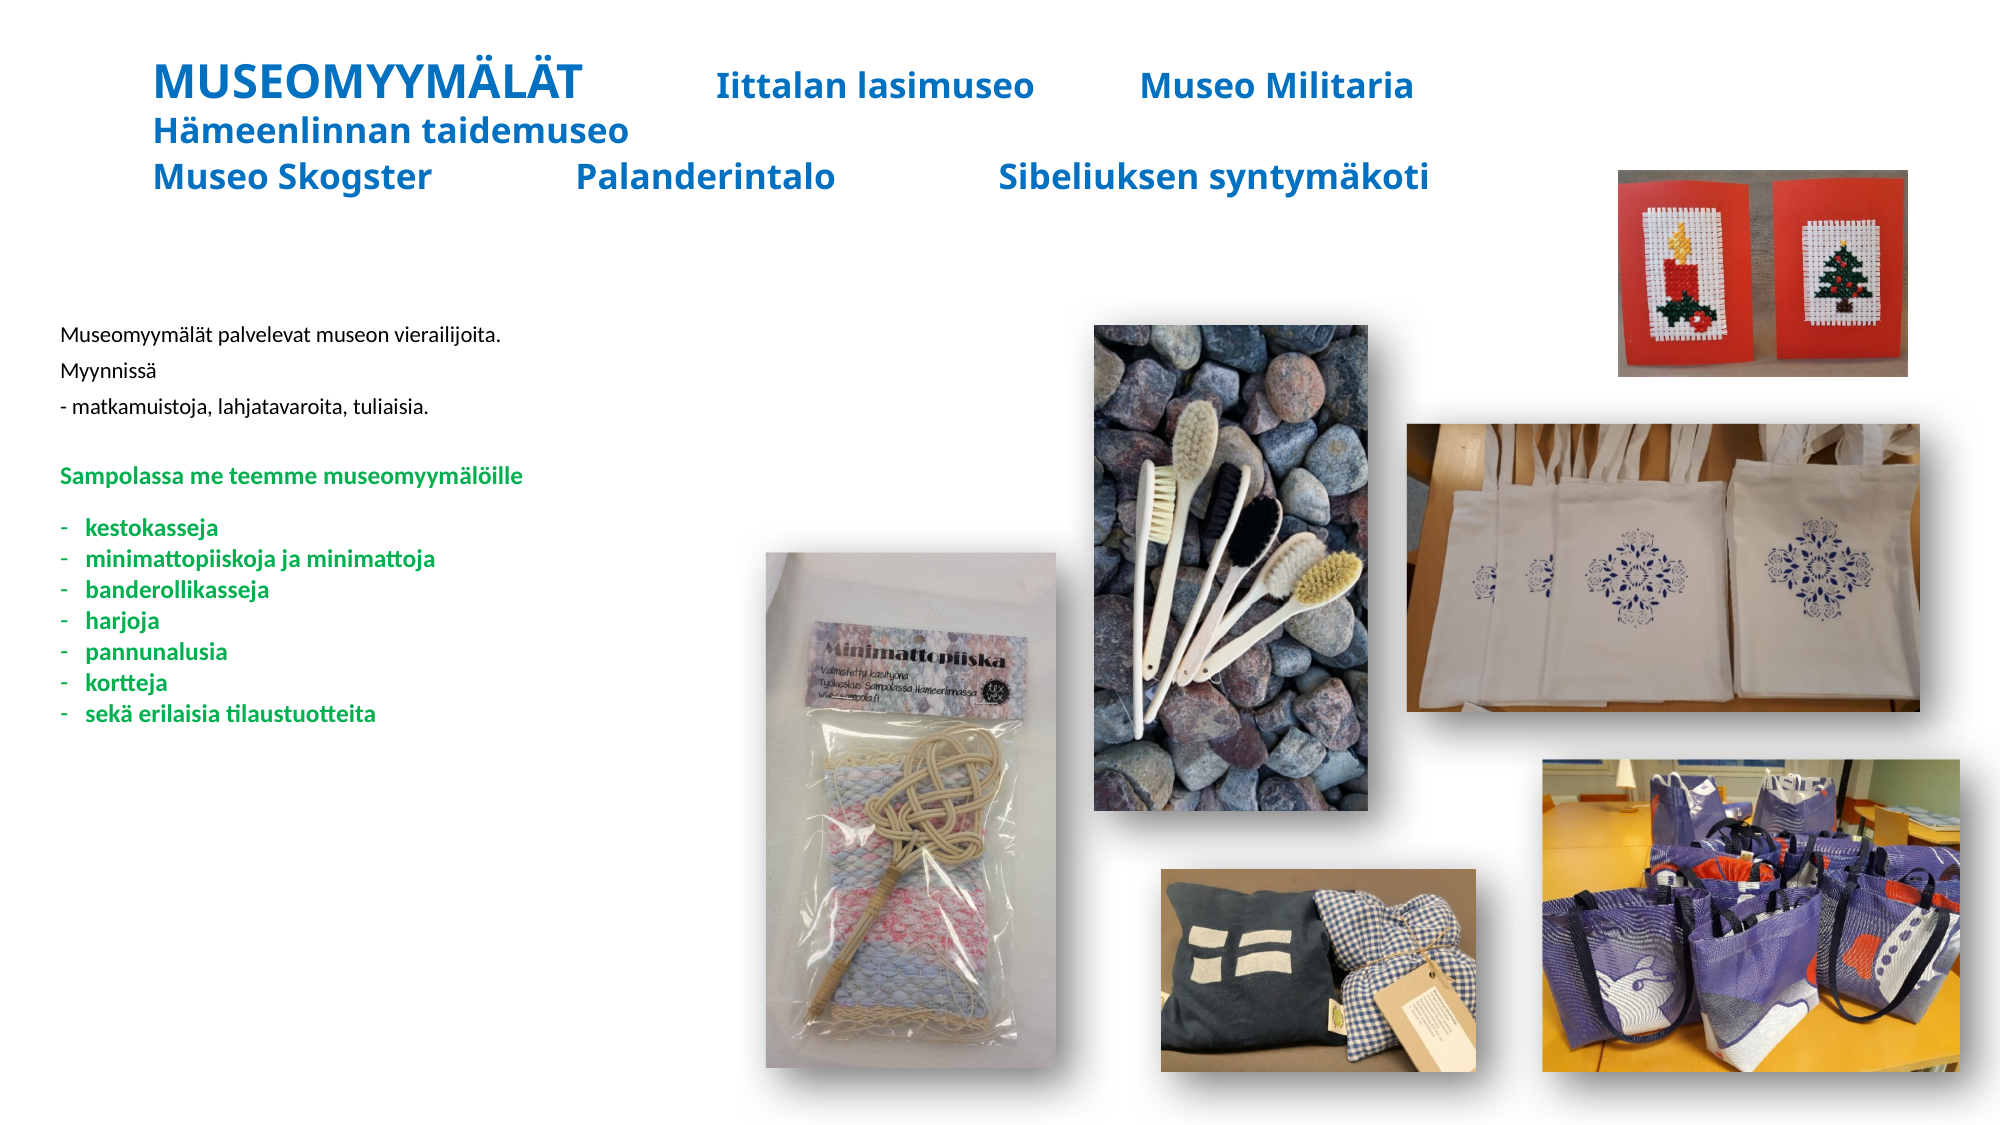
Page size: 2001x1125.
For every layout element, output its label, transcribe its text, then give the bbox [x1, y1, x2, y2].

picture [1542, 759, 1960, 1072]
picture [1406, 423, 1920, 713]
title MUSEOMYYMÄLÄT Iittalan lasimuseo Museo Militaria Hämeenlinnan taidemuseo Museo Skogster Palanderintalo Sibeliuksen syntymäkoti [137, 35, 1644, 215]
picture [1618, 170, 1908, 377]
list Museomyymälät palvelevat museon vierailijoita. Myynnissä - matkamuistoja, lahjatavaroita, tuliaisia. Sampolassa me teemme museomyymälöille kestokasseja minimattopiiskoja ja minimattoja banderollikasseja harjoja pannunalusia kortteja sekä erilaisia tilaustuotteita [45, 252, 831, 760]
picture [652, 325, 1476, 1072]
